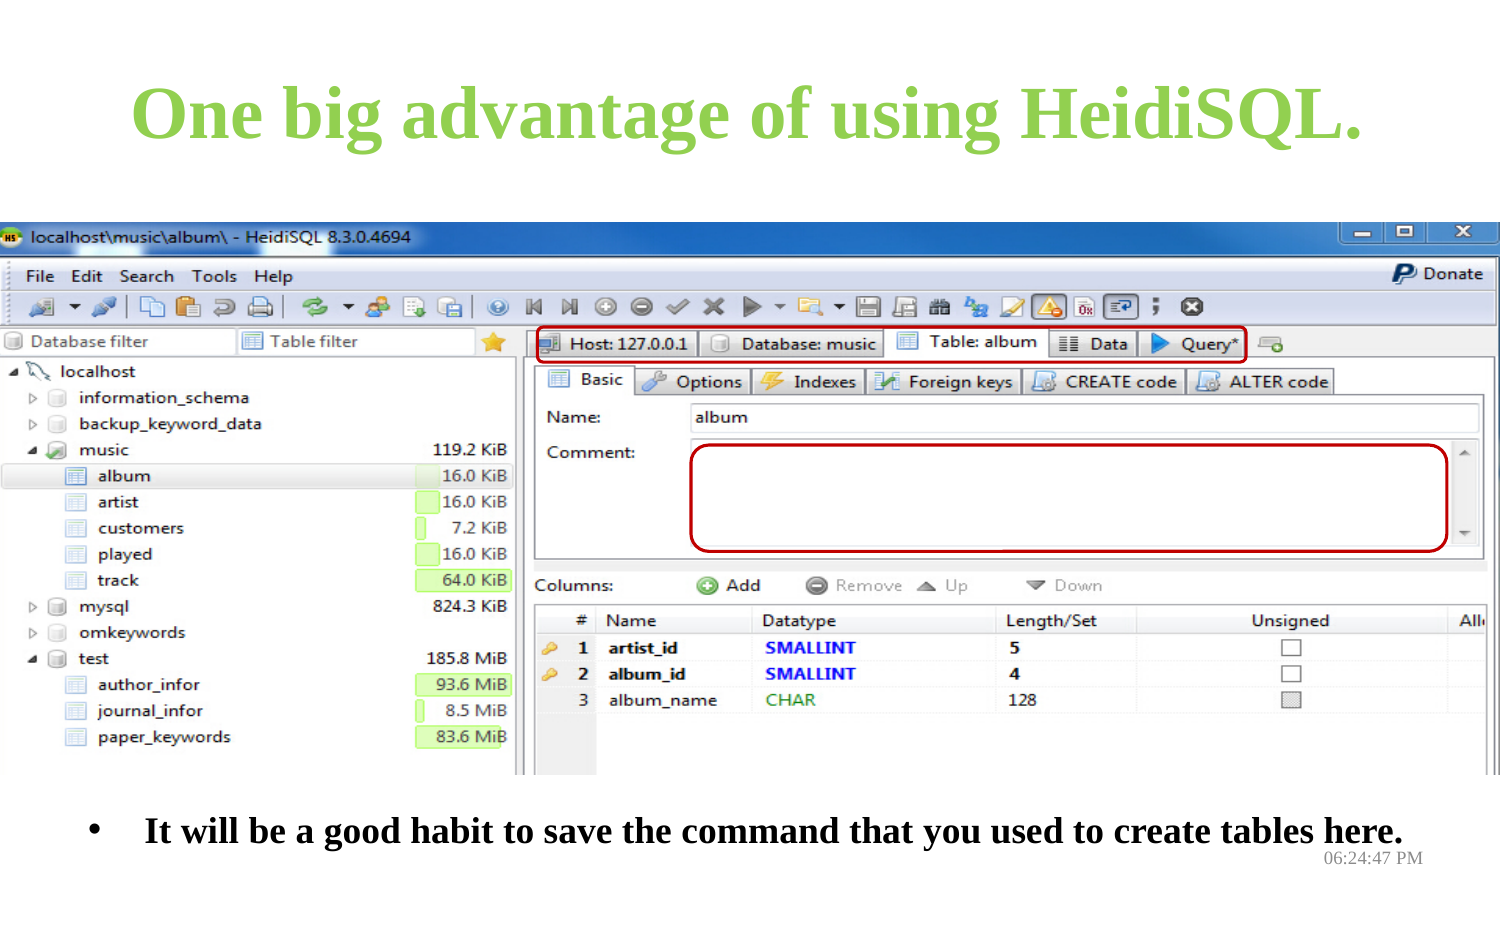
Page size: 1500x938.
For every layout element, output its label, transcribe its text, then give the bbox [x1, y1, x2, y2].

title One big advantage of using HeidiSQL. [69, 55, 1425, 198]
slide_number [829, 844, 1424, 871]
list It will be a good habit to save the command that you used to create tables here. [73, 798, 1459, 930]
picture [0, 222, 1500, 775]
